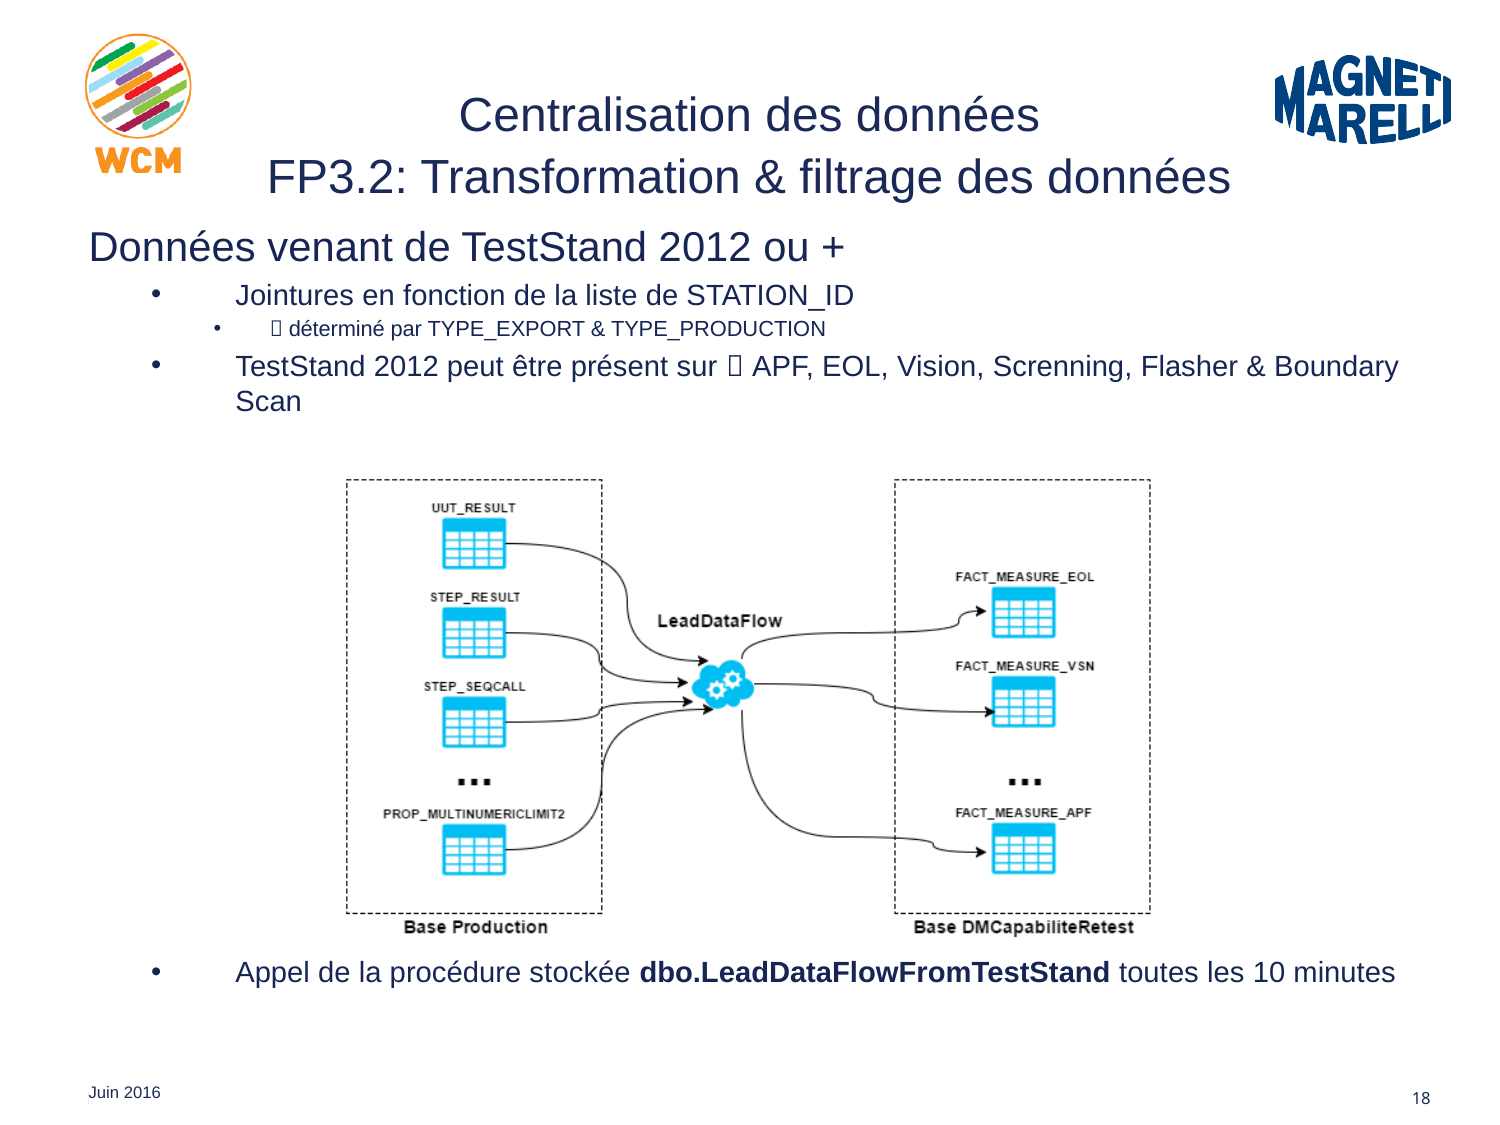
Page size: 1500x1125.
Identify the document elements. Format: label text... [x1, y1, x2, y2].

title Centralisation des données FP3.2: Transformation & filtrage des données [265, 78, 1235, 220]
picture [1275, 11, 1451, 188]
picture [53, 31, 231, 173]
list Données venant de TestStand 2012 ou + Jointures en fonction de la liste de STATION_ID  déterminé par TYPE_EXPORT & TYPE_PRODUCTION TestStand 2012 peut être présent sur  APF, EOL, Vision, Screnning, Flasher & Boundary Scan Appel de la procédure stockée dbo.LeadDataFlowFromTestStand toutes les 10 minutes [88, 219, 1438, 1013]
slide_number 18 [1396, 1079, 1463, 1118]
picture [345, 478, 1152, 941]
footer Juin 2016 [88, 1082, 183, 1115]
